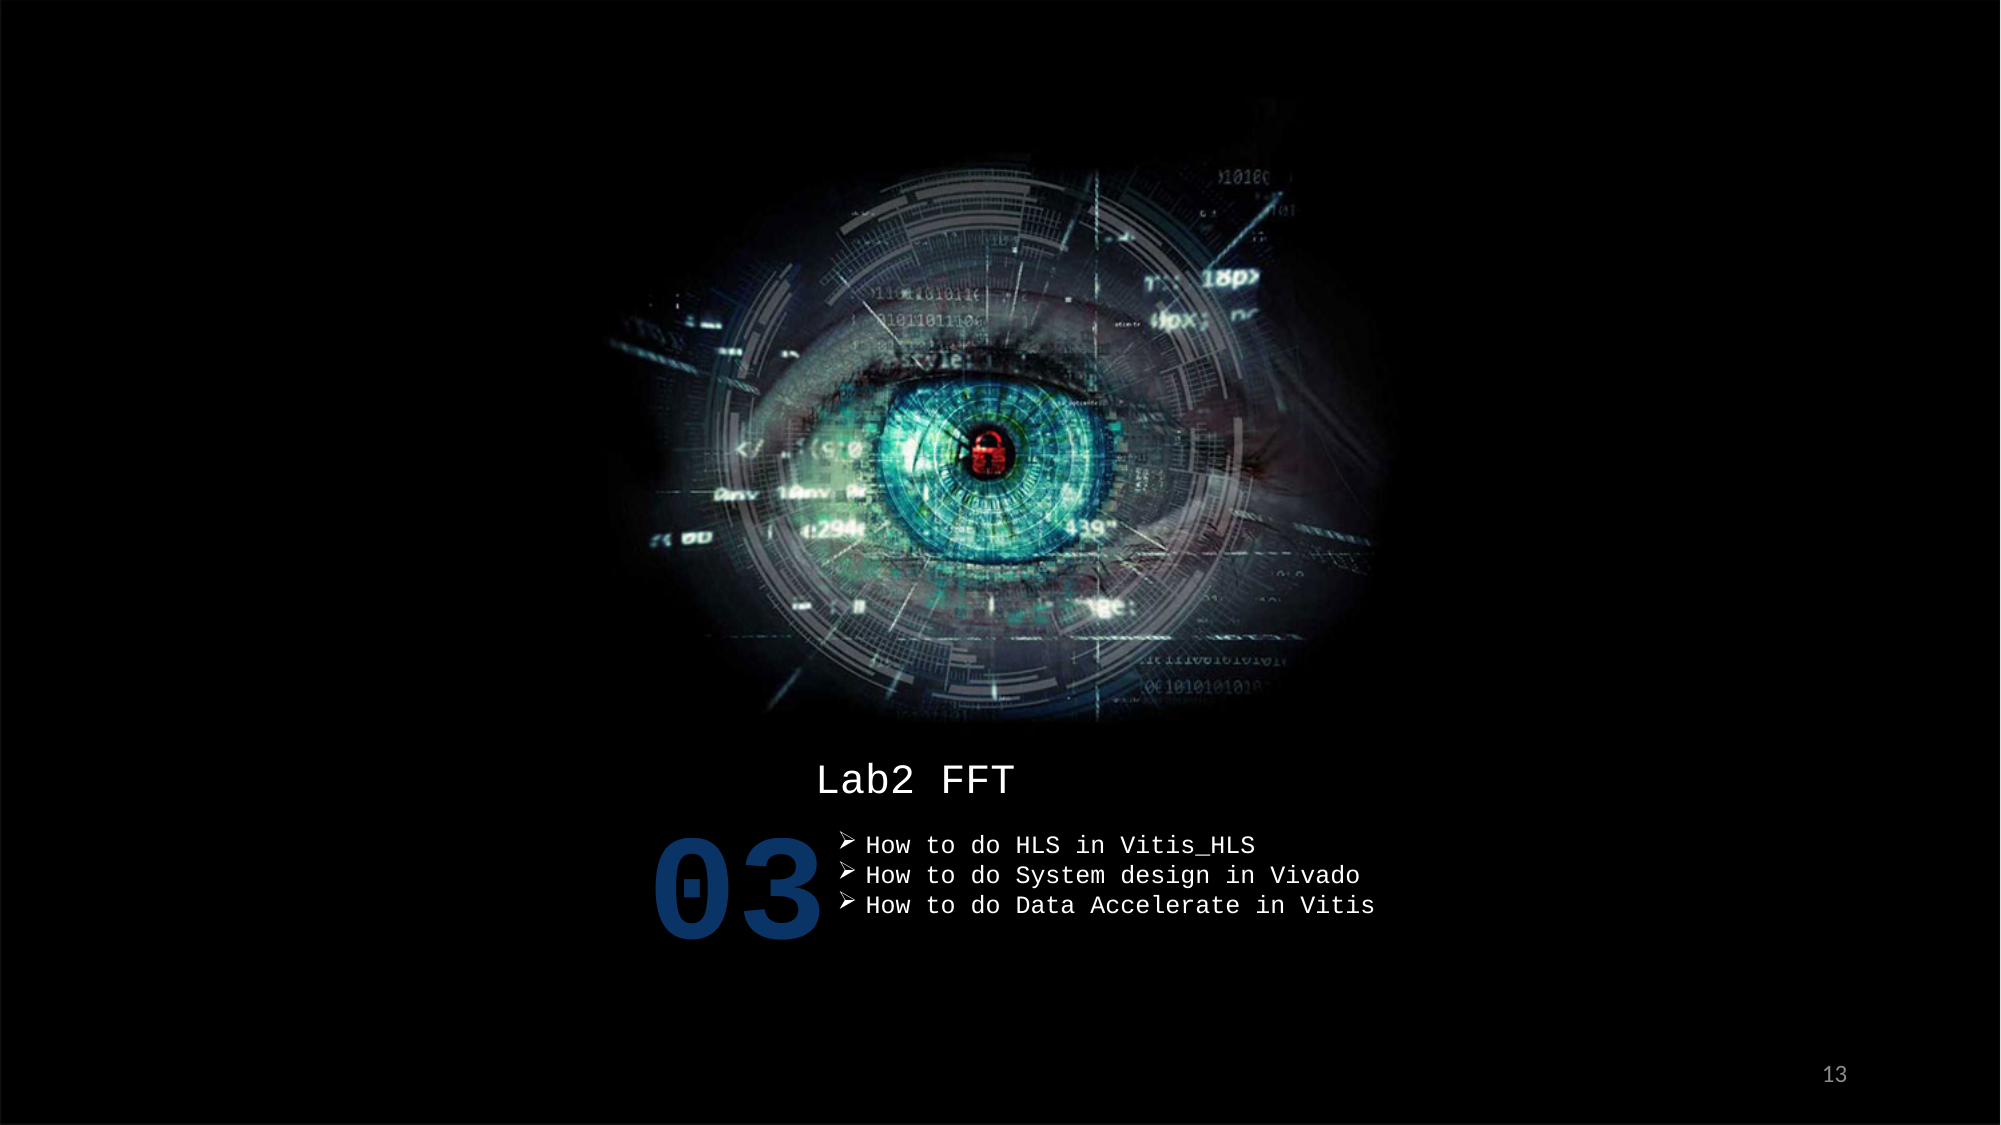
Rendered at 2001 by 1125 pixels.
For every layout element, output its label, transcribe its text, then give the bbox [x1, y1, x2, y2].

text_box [615, 744, 1480, 1125]
picture [0, 0, 2001, 1125]
slide_number 13 [1480, 1042, 1863, 1103]
